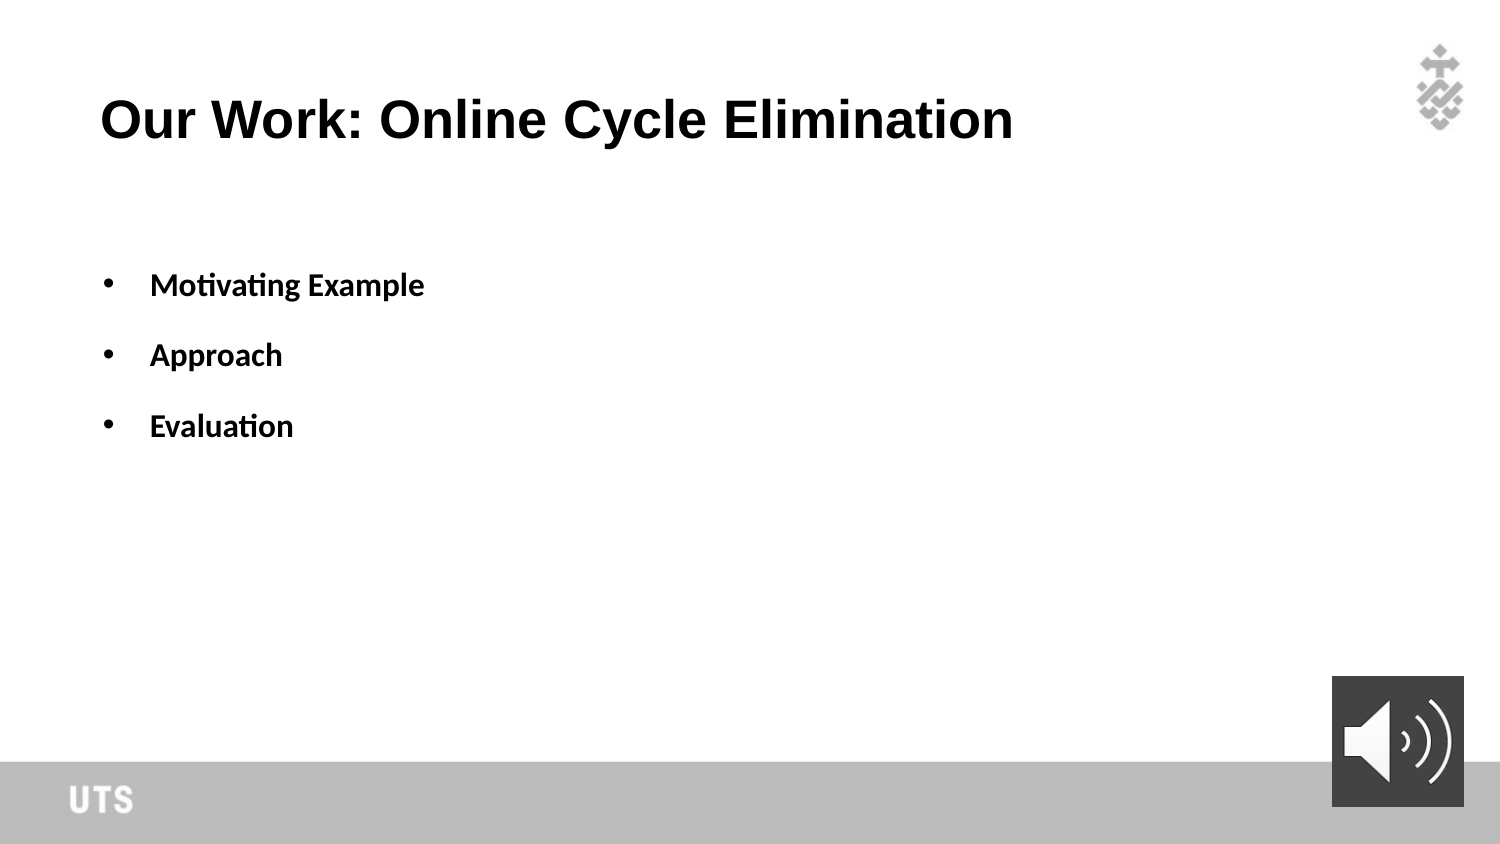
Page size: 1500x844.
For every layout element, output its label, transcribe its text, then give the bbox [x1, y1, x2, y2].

text_box Motivating Example Approach Evaluation [102, 186, 1385, 657]
picture [0, 0, 1500, 844]
text_box Our Work: Online Cycle Elimination [100, 10, 1352, 150]
slide_number 21 [1361, 29, 1454, 88]
